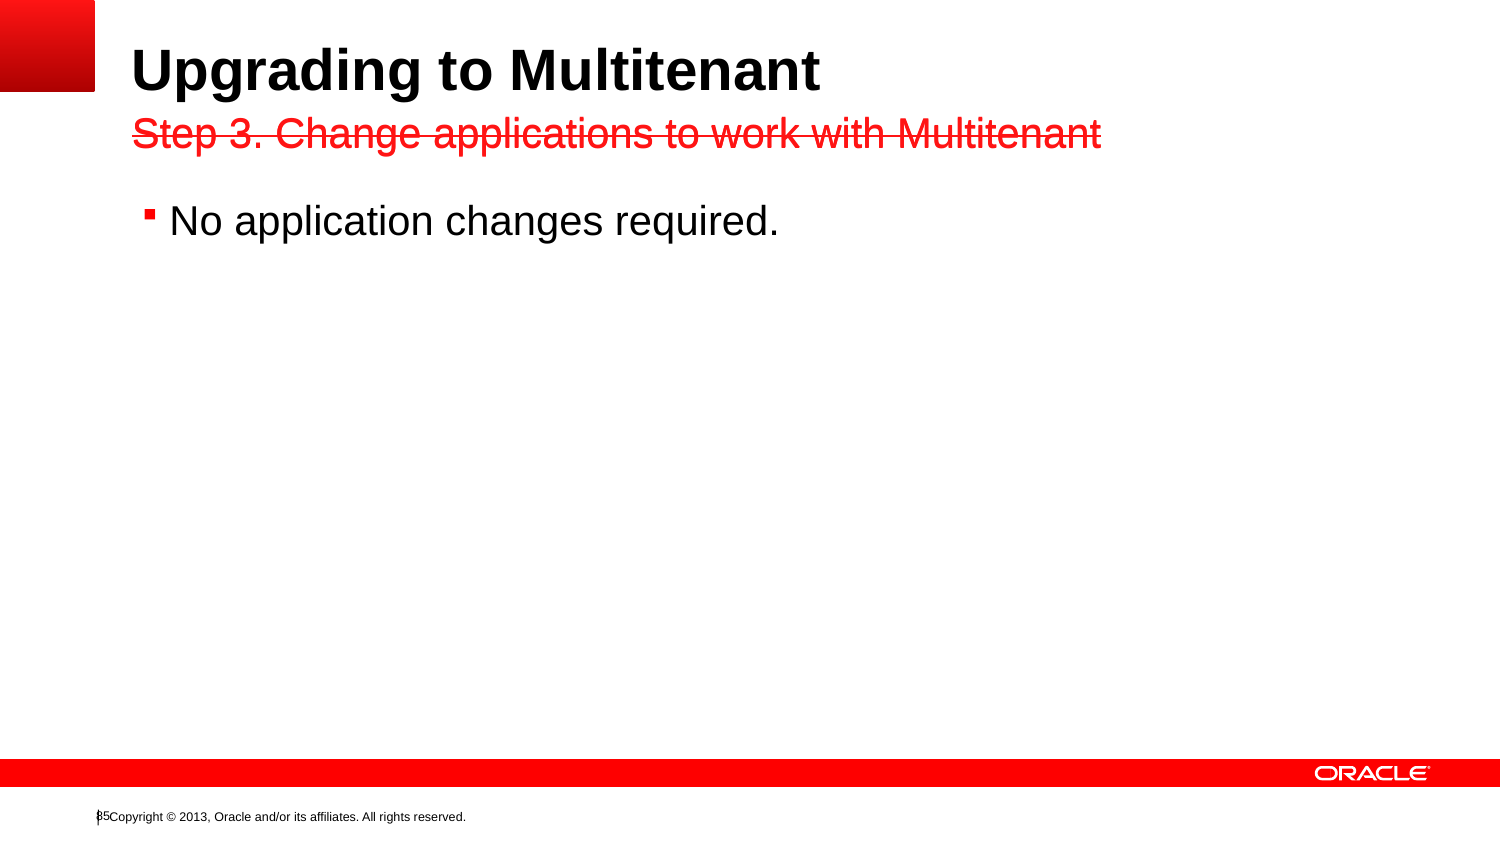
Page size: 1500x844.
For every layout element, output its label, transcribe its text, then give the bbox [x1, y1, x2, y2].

title Upgrading to Multitenant [131, 40, 1483, 106]
picture [0, 759, 1500, 787]
list No application changes required. [131, 193, 1483, 697]
text_box Step 3. Change applications to work with Multitenant [131, 106, 1482, 157]
